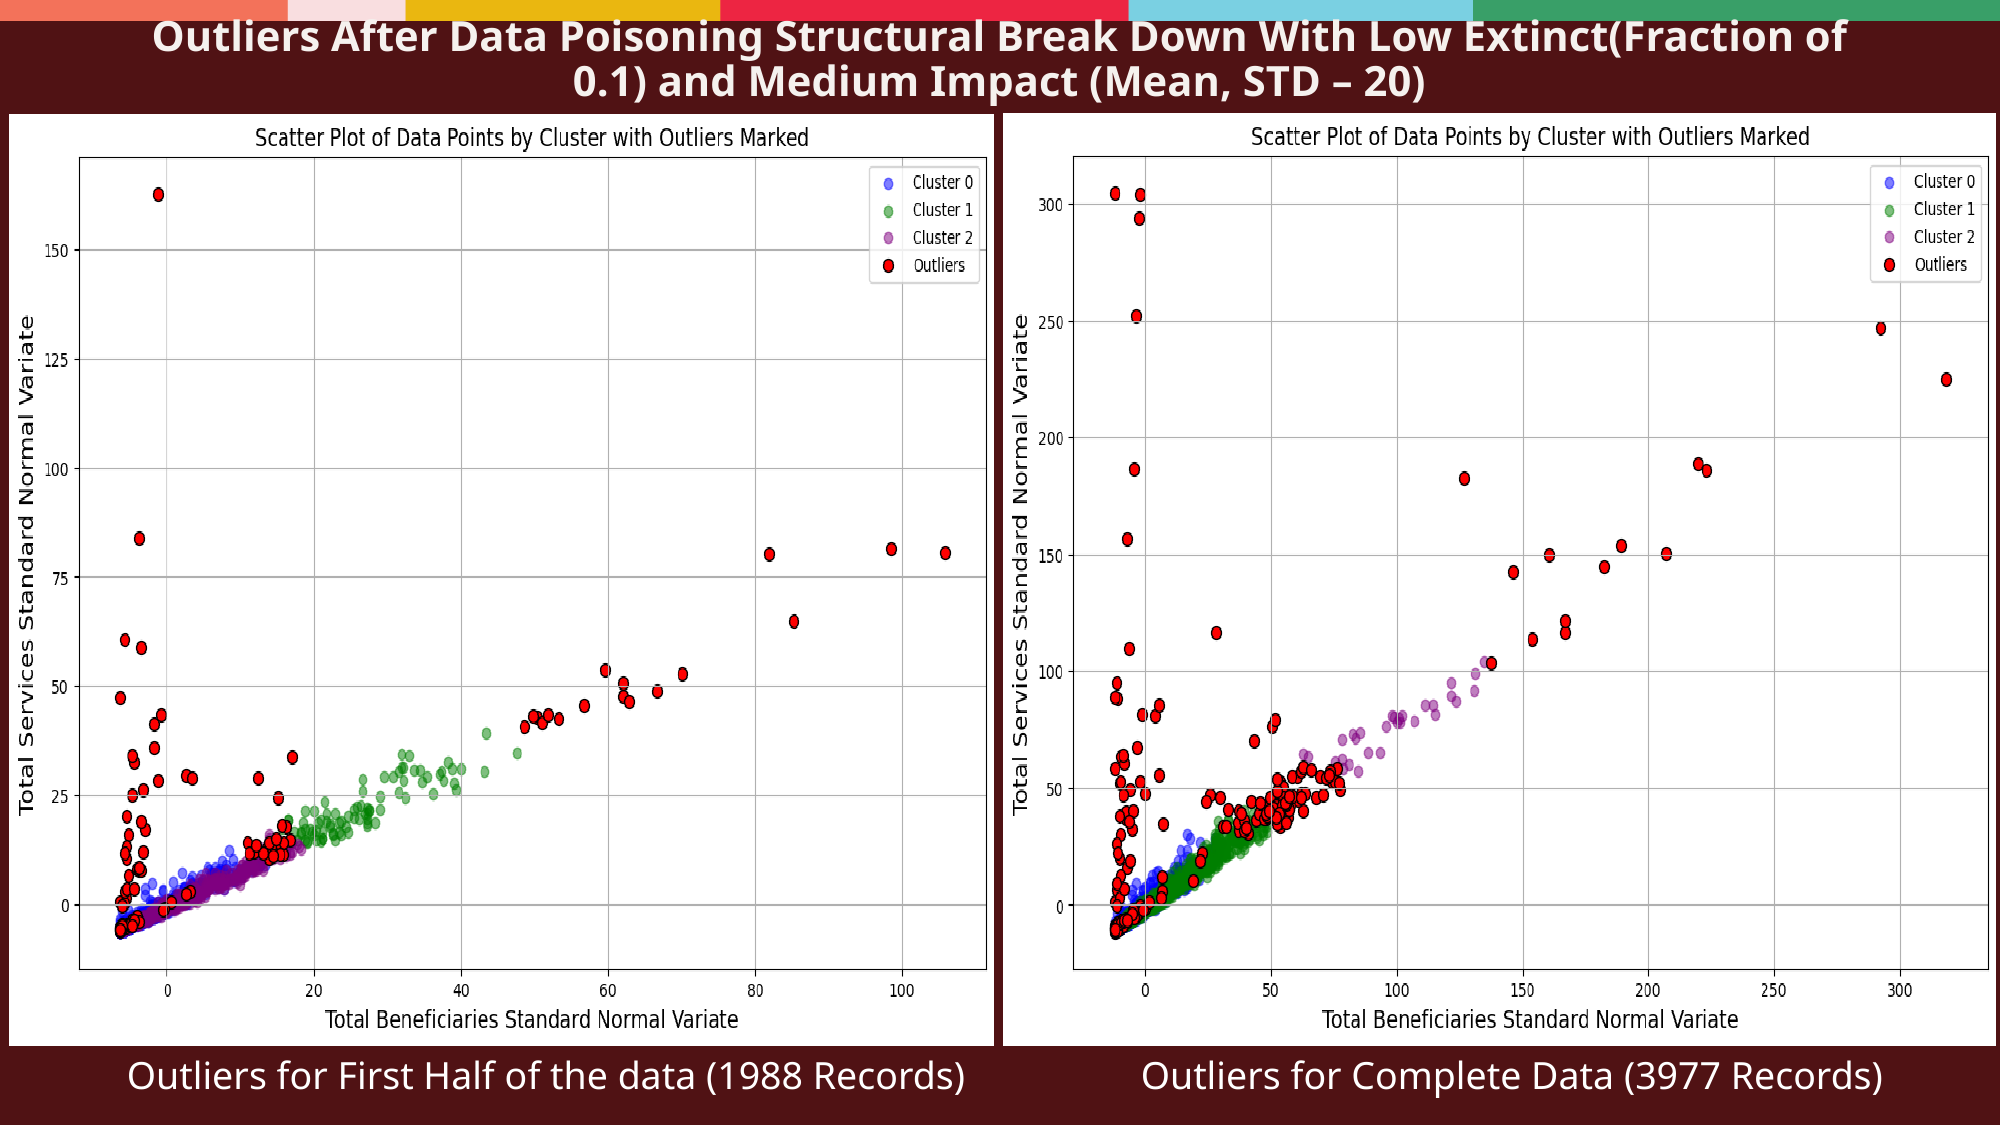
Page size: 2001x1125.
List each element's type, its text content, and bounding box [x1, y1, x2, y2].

picture [0, 0, 2000, 21]
picture [1002, 112, 1996, 1046]
text_box Outliers for Complete Data (3977 Records) [1072, 1046, 1953, 1105]
picture [9, 114, 994, 1046]
title Outliers After Data Poisoning Structural Break Down With Low Extinct(Fraction of 0.1) and Medium Impact (Mean, STD – 20) [99, 59, 1900, 113]
text_box Outliers for First Half of the data (1988 Records) [101, 1046, 991, 1105]
